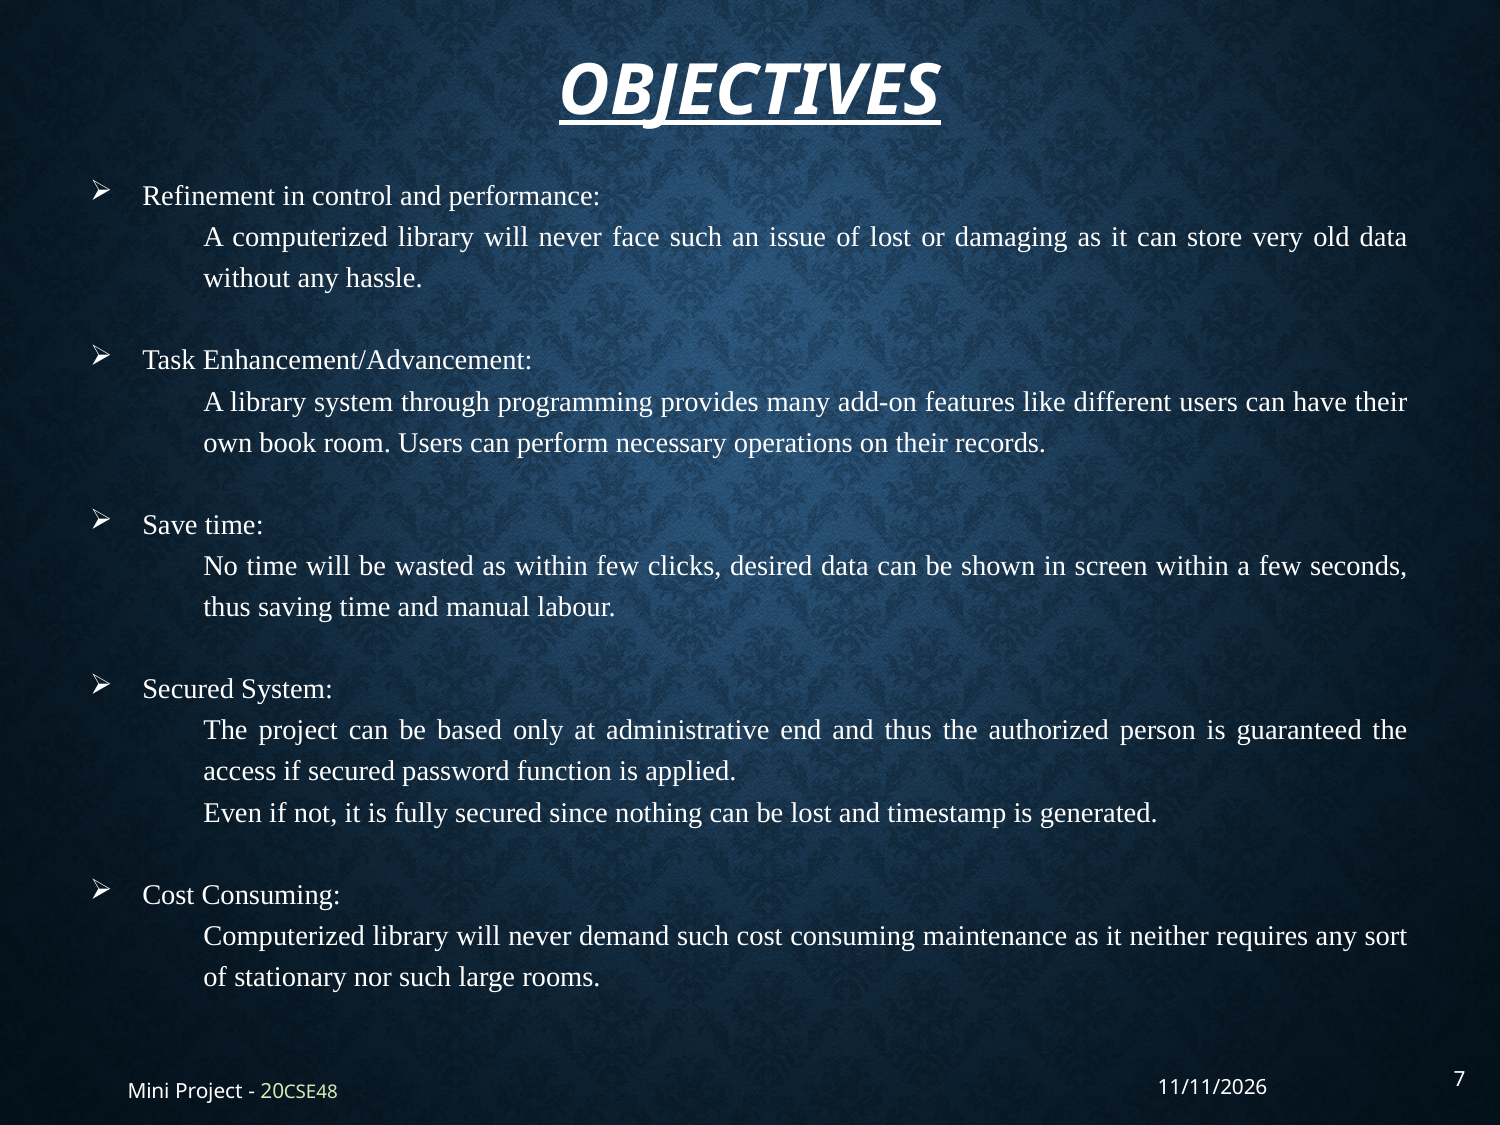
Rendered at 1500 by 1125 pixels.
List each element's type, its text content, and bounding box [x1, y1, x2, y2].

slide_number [944, 1050, 1283, 1125]
list Refinement in control and performance: A computerized library will never face such an issue of lost or damaging as it can store very old data without any hassle. Task Enhancement/Advancement: A library system through programming provides many add-on features like different users can have their own book room. Users can perform necessary operations on their records. Save time: No time will be wasted as within few clicks, desired data can be shown in screen within a few seconds, thus saving time and manual labour. Secured System: The project can be based only at administrative end and thus the authorized person is guaranteed the access if secured password function is applied. Even if not, it is fully secured since nothing can be lost and timestamp is generated. Cost Consuming: Computerized library will never demand such cost consuming maintenance as it neither requires any sort of stationary nor such large rooms. [75, 162, 1425, 1005]
slide_number 7 [1387, 1042, 1481, 1118]
title Objectives [75, 45, 1425, 138]
footer Mini Project - 20CSE48 [112, 1004, 934, 1125]
